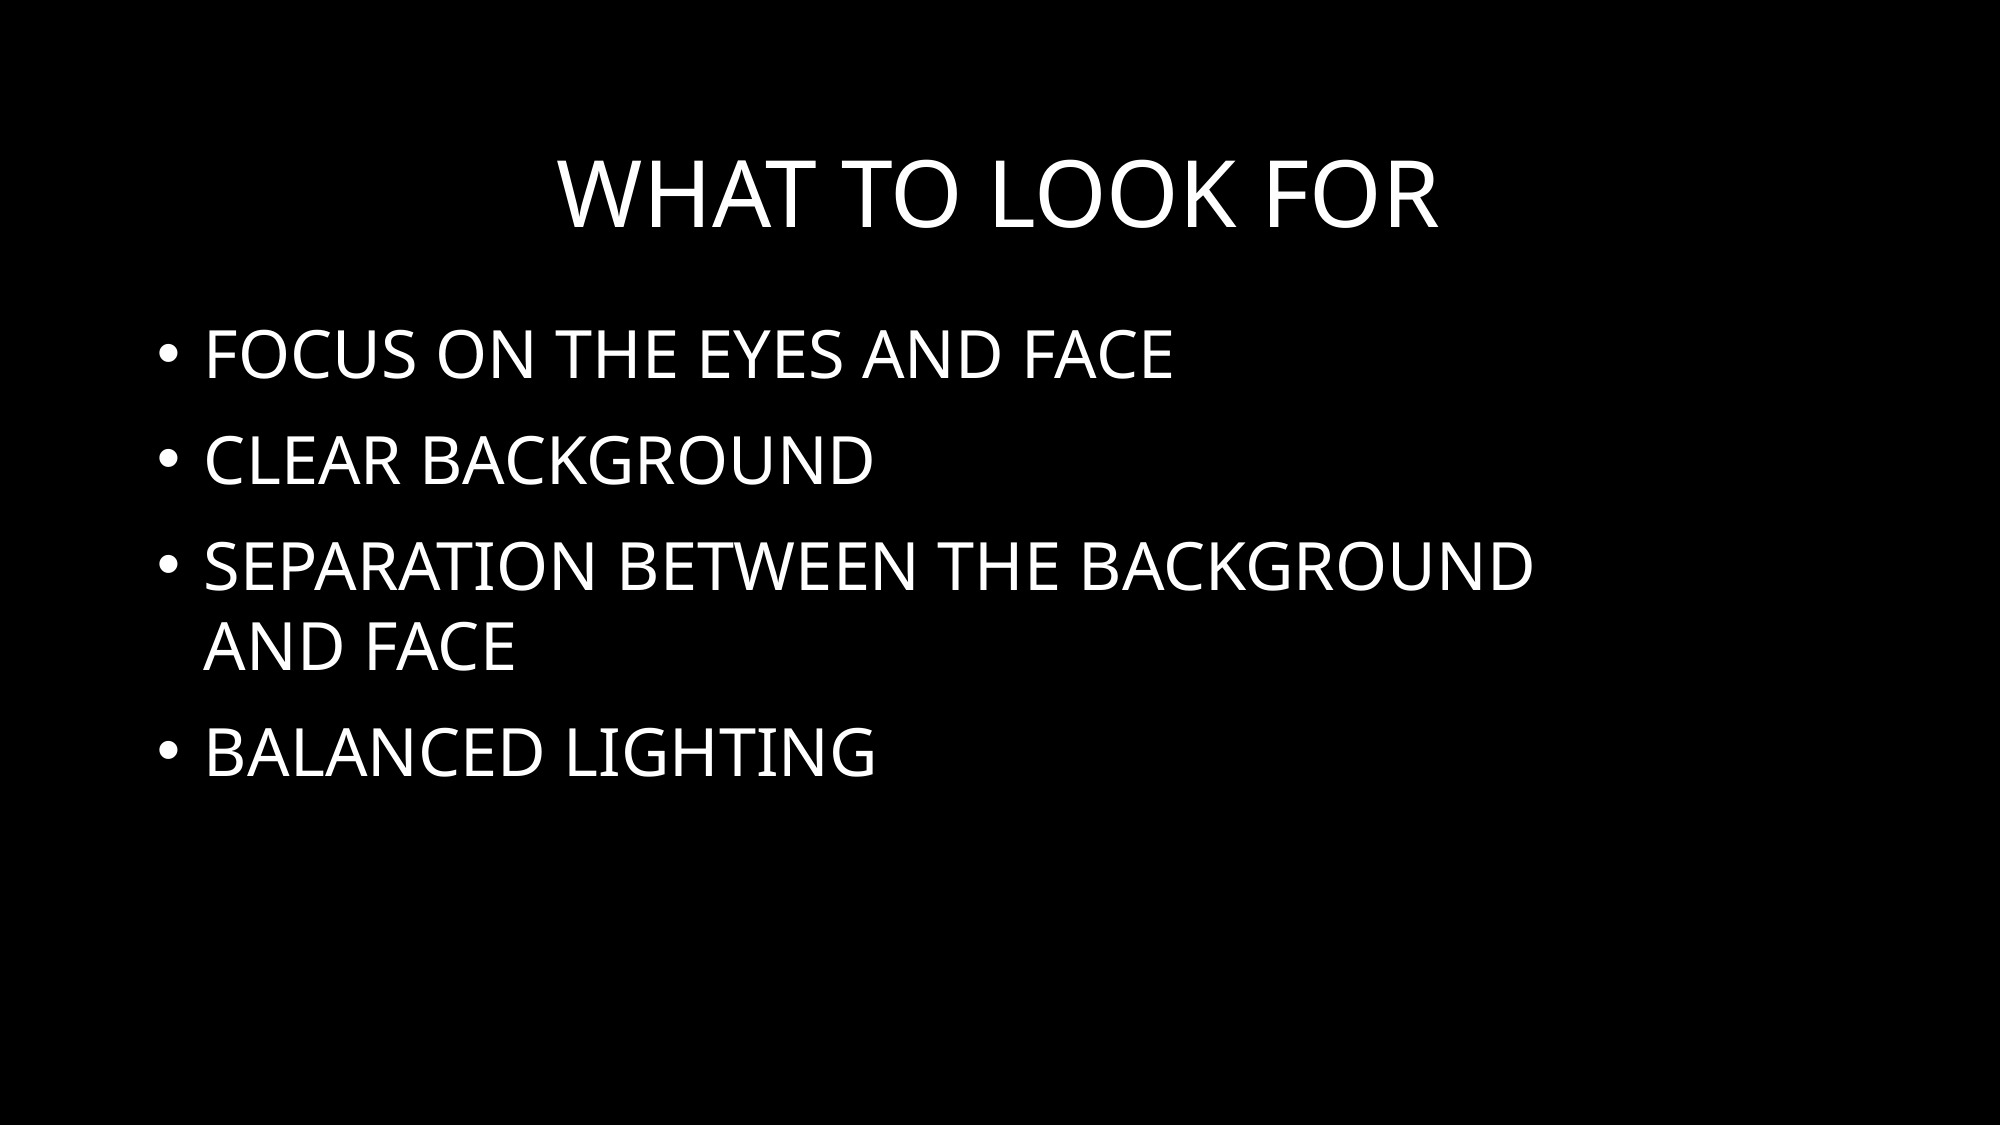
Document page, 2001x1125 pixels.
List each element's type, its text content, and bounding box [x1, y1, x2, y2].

text_box Focus on the eyes and face Clear background Separation between the background and face Balanced lighting [141, 304, 1711, 866]
text_box What to look for [287, 127, 1711, 255]
